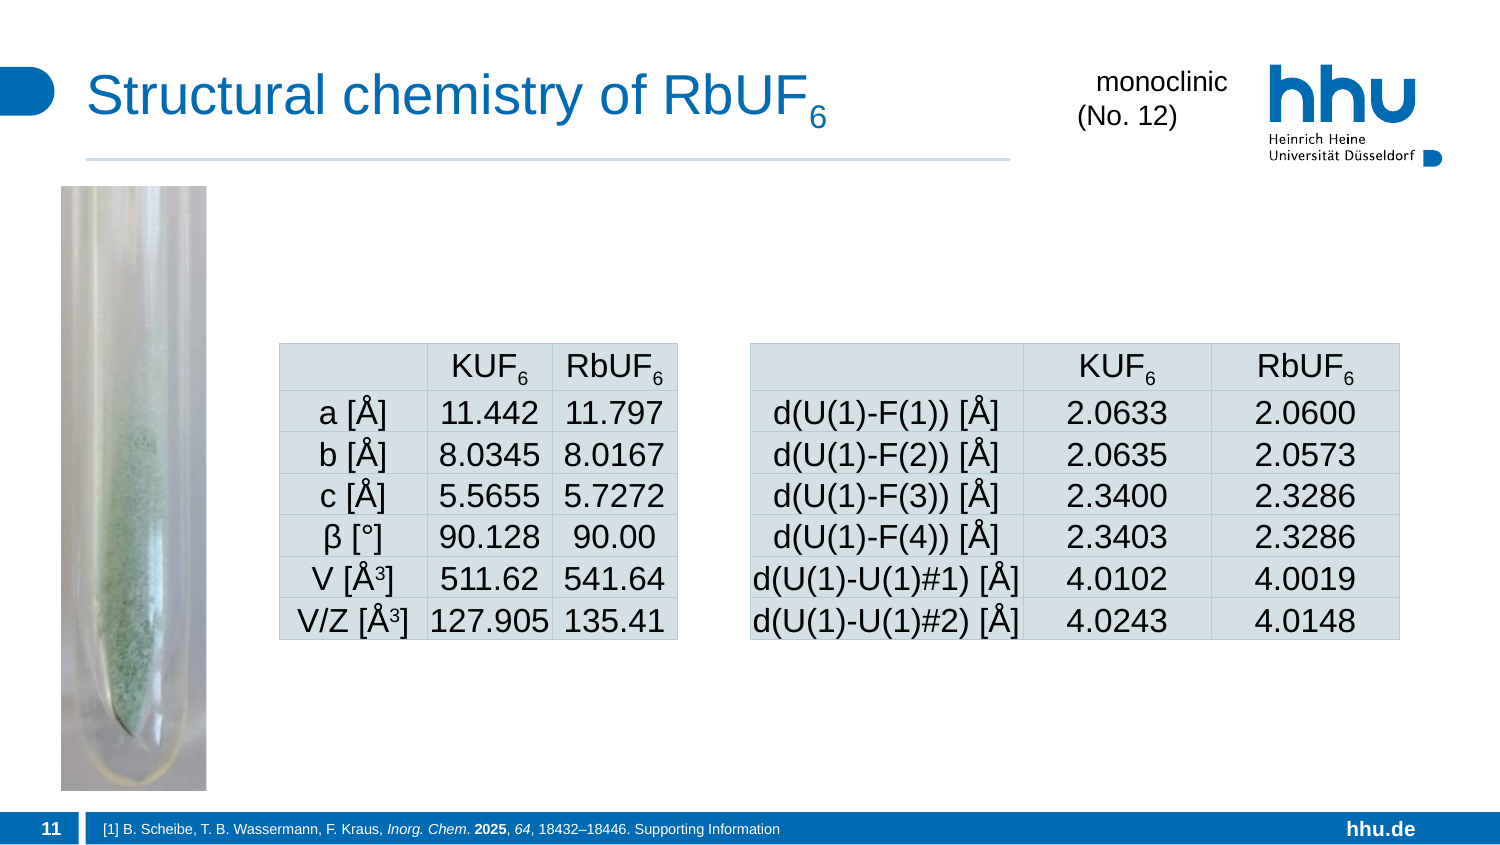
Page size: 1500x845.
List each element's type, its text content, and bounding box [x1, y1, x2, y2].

table_cell 5.5655 [428, 474, 552, 514]
table_cell b [Å] [280, 432, 427, 473]
table_cell 2.3286 [1212, 515, 1399, 556]
table_cell 8.0345 [428, 432, 552, 473]
table_cell 2.0635 [1024, 432, 1211, 473]
table_cell 541.64 [553, 557, 677, 597]
table_cell d(U(1)-U(1)#2) [Å] [751, 598, 1023, 639]
table_cell 2.0600 [1212, 391, 1399, 431]
slide_number 11 [5, 816, 62, 841]
table_cell d(U(1)-F(3)) [Å] [751, 474, 1023, 514]
table_cell 5.7272 [553, 474, 677, 514]
table_cell V [Å3] [280, 557, 427, 597]
table_cell 2.3403 [1024, 515, 1211, 556]
table_header RbUF6 [1212, 344, 1399, 390]
table_cell 8.0167 [553, 432, 677, 473]
table_cell 4.0148 [1212, 598, 1399, 639]
table_header KUF6 [1024, 344, 1211, 390]
table_cell 2.3400 [1024, 474, 1211, 514]
table_cell 4.0102 [1024, 557, 1211, 597]
table_cell 135.41 [553, 598, 677, 639]
table_cell 127.905 [428, 598, 552, 639]
table_header KUF6 [428, 344, 552, 390]
table_cell d(U(1)-F(1)) [Å] [751, 391, 1023, 431]
table_cell d(U(1)-F(2)) [Å] [751, 432, 1023, 473]
table_cell 90.128 [428, 515, 552, 556]
table_cell 2.0573 [1212, 432, 1399, 473]
table_cell 2.3286 [1212, 474, 1399, 514]
table_header RbUF6 [553, 344, 677, 390]
table_cell c [Å] [280, 474, 427, 514]
table_cell 90.00 [553, 515, 677, 556]
table_header [751, 344, 1023, 390]
table_header [280, 344, 427, 390]
table_cell 11.797 [553, 391, 677, 431]
table_cell 2.0633 [1024, 391, 1211, 431]
table_cell a [Å] [280, 391, 427, 431]
table_cell d(U(1)-U(1)#1) [Å] [751, 557, 1023, 597]
table_cell 4.0019 [1212, 557, 1399, 597]
footer [1] B. Scheibe, T. B. Wassermann, F. Kraus, Inorg. Chem. 2025, 64, 18432–18446. Supporting Information [103, 816, 1273, 841]
picture [61, 186, 207, 791]
table_cell 4.0243 [1024, 598, 1211, 639]
table_cell V/Z [Å3] [280, 598, 427, 639]
title Structural chemistry of RbUF6 [86, 54, 1207, 129]
table_cell 511.62 [428, 557, 552, 597]
table_cell 11.442 [428, 391, 552, 431]
table_cell β [°] [280, 515, 427, 556]
table_cell d(U(1)-F(4)) [Å] [751, 515, 1023, 556]
